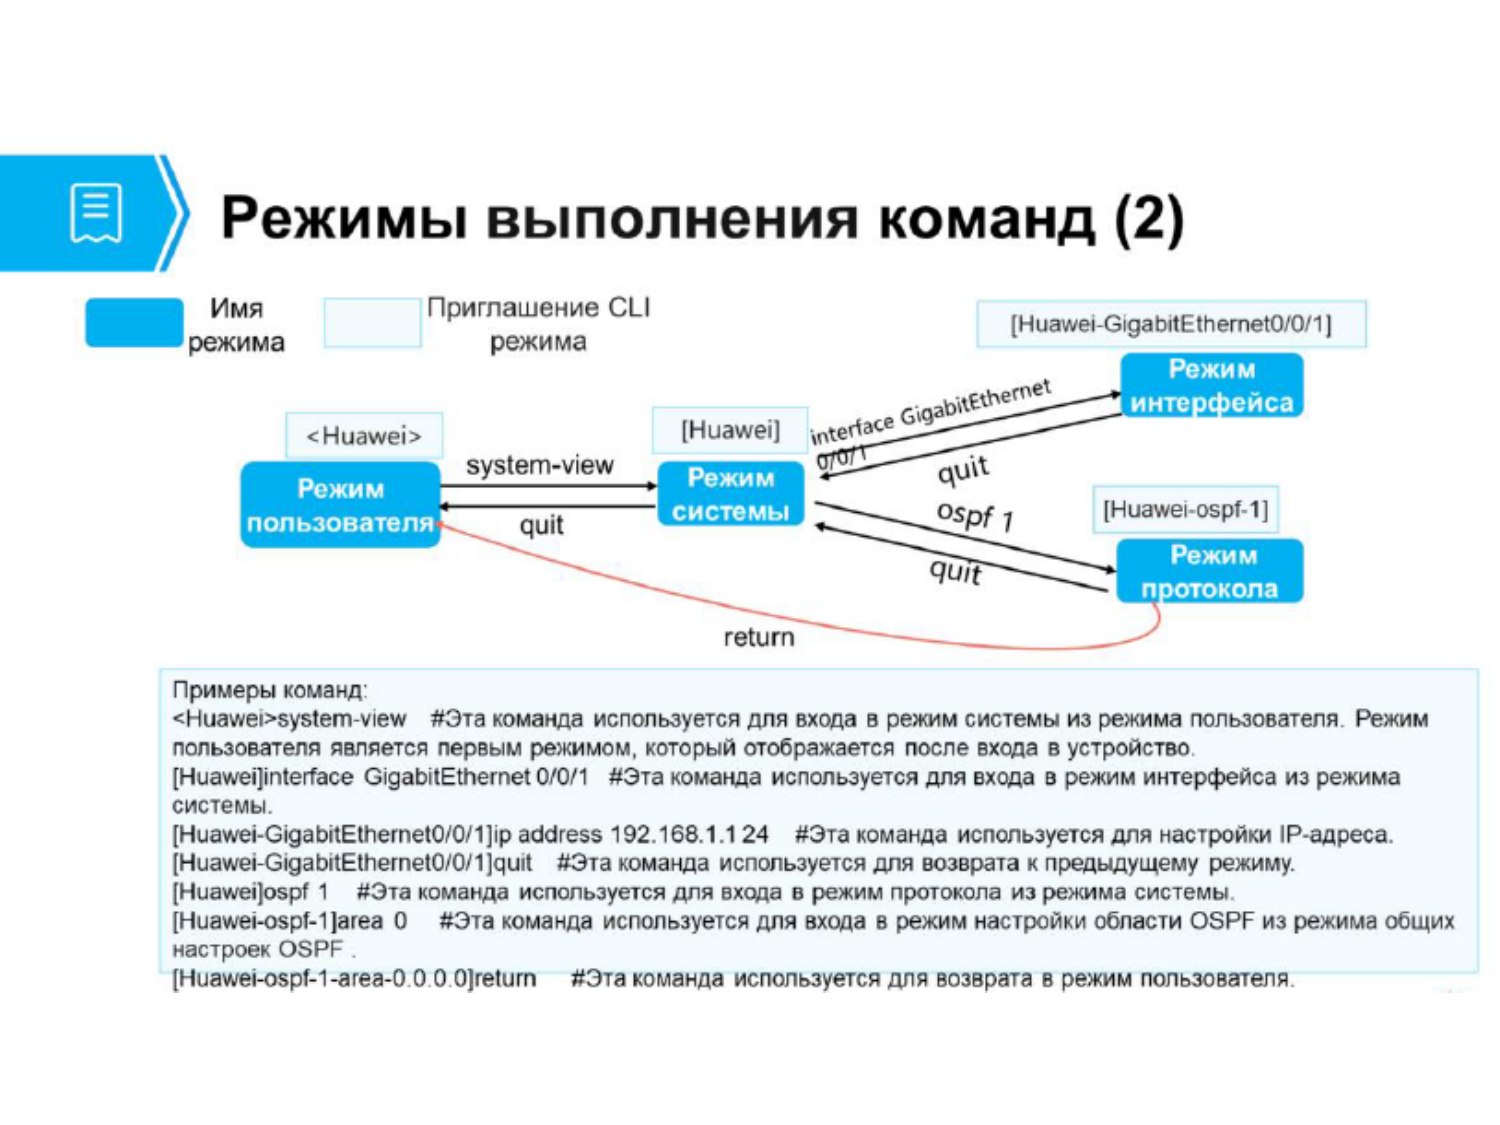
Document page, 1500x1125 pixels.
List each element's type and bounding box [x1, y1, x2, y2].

list [0, 123, 1500, 993]
